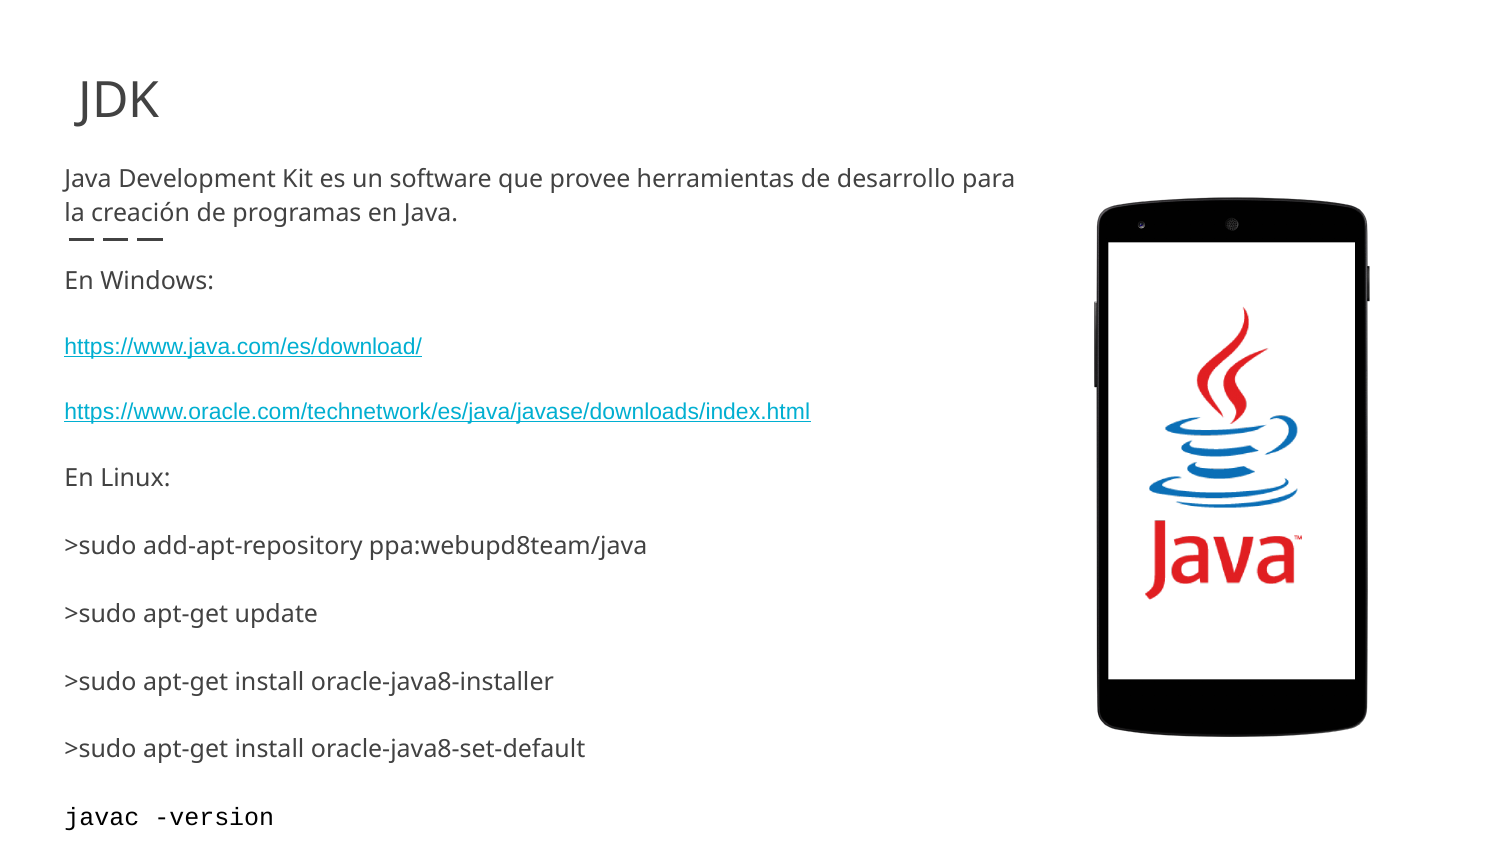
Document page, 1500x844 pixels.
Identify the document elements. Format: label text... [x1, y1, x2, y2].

list Java Development Kit es un software que provee herramientas de desarrollo para la creación de programas en Java. En Windows: https://www.java.com/es/download/ https://www.oracle.com/technetwork/es/java/javase/downloads/index.html En Linux: >sudo add-apt-repository ppa:webupd8team/java >sudo apt-get update >sudo apt-get install oracle-java8-installer >sudo apt-get install oracle-java8-set-default javac -version [49, 142, 1055, 721]
title JDK [63, 18, 524, 142]
picture [1094, 196, 1370, 738]
